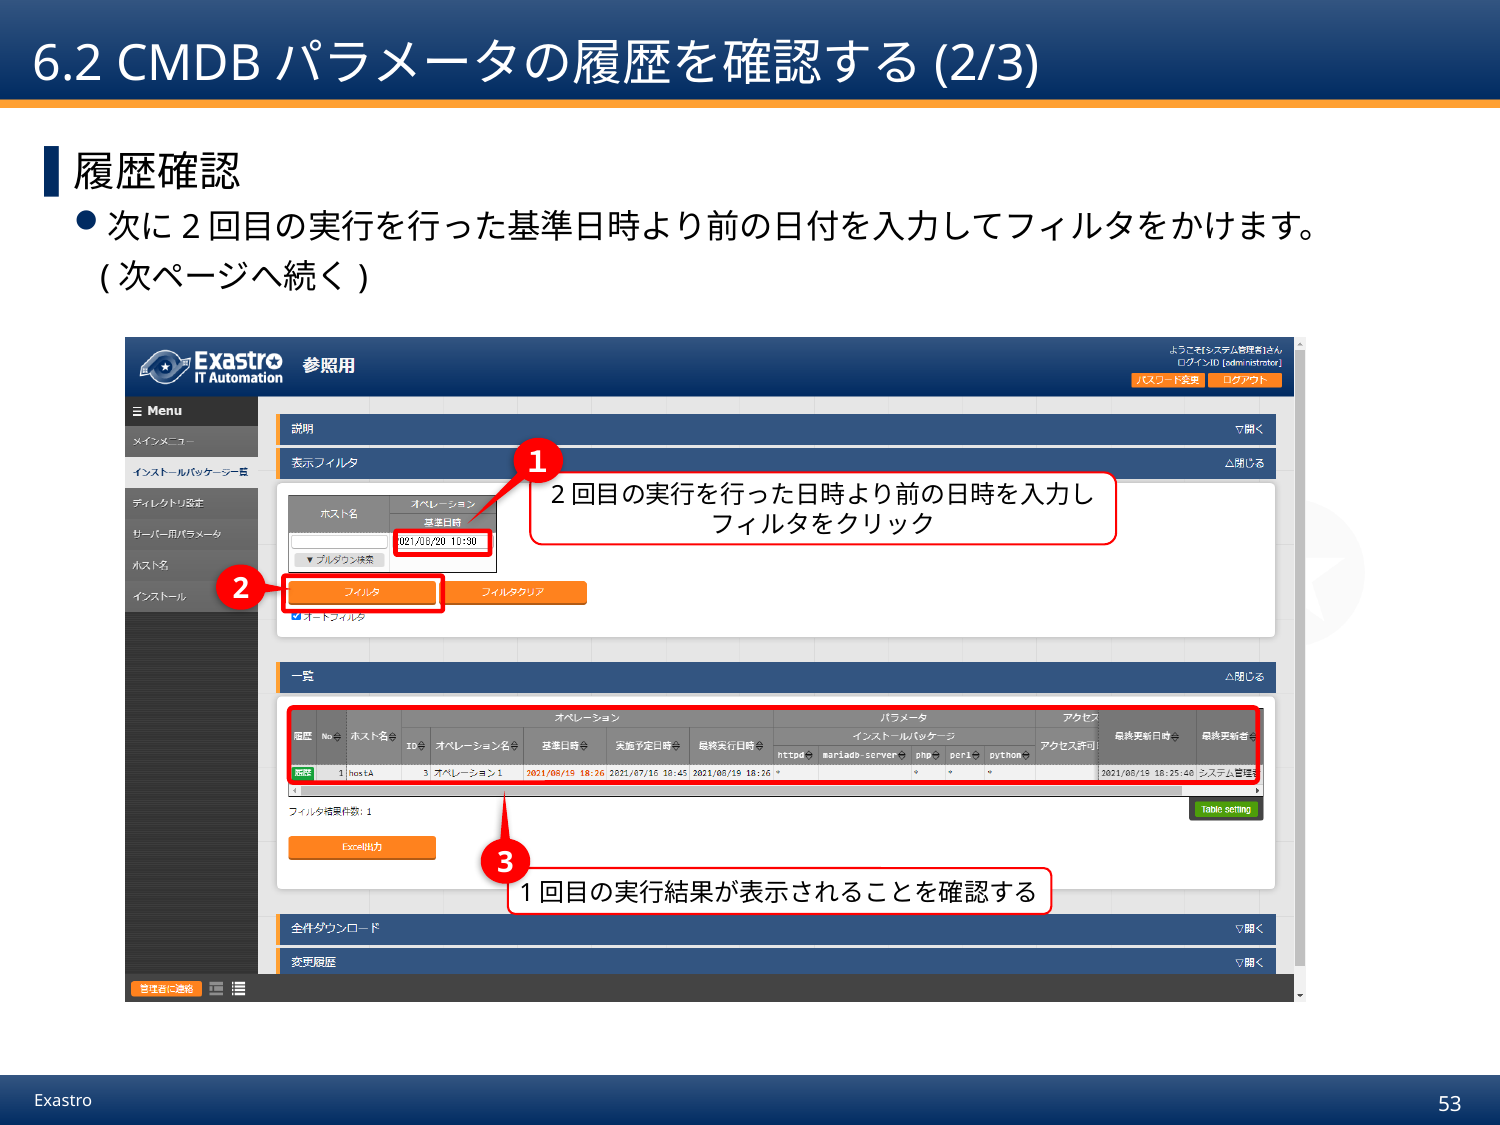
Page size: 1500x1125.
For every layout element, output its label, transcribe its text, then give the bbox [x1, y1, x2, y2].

title 6.2 CMDBパラメータの履歴を確認する(2/3) [17, 18, 1459, 96]
picture [125, 337, 1306, 1002]
picture [0, 0, 1500, 1125]
list 履歴確認 次に2回目の実行を行った基準日時より前の日付を入力してフィルタをかけます。 (次ページへ続く) [29, 137, 1500, 1059]
